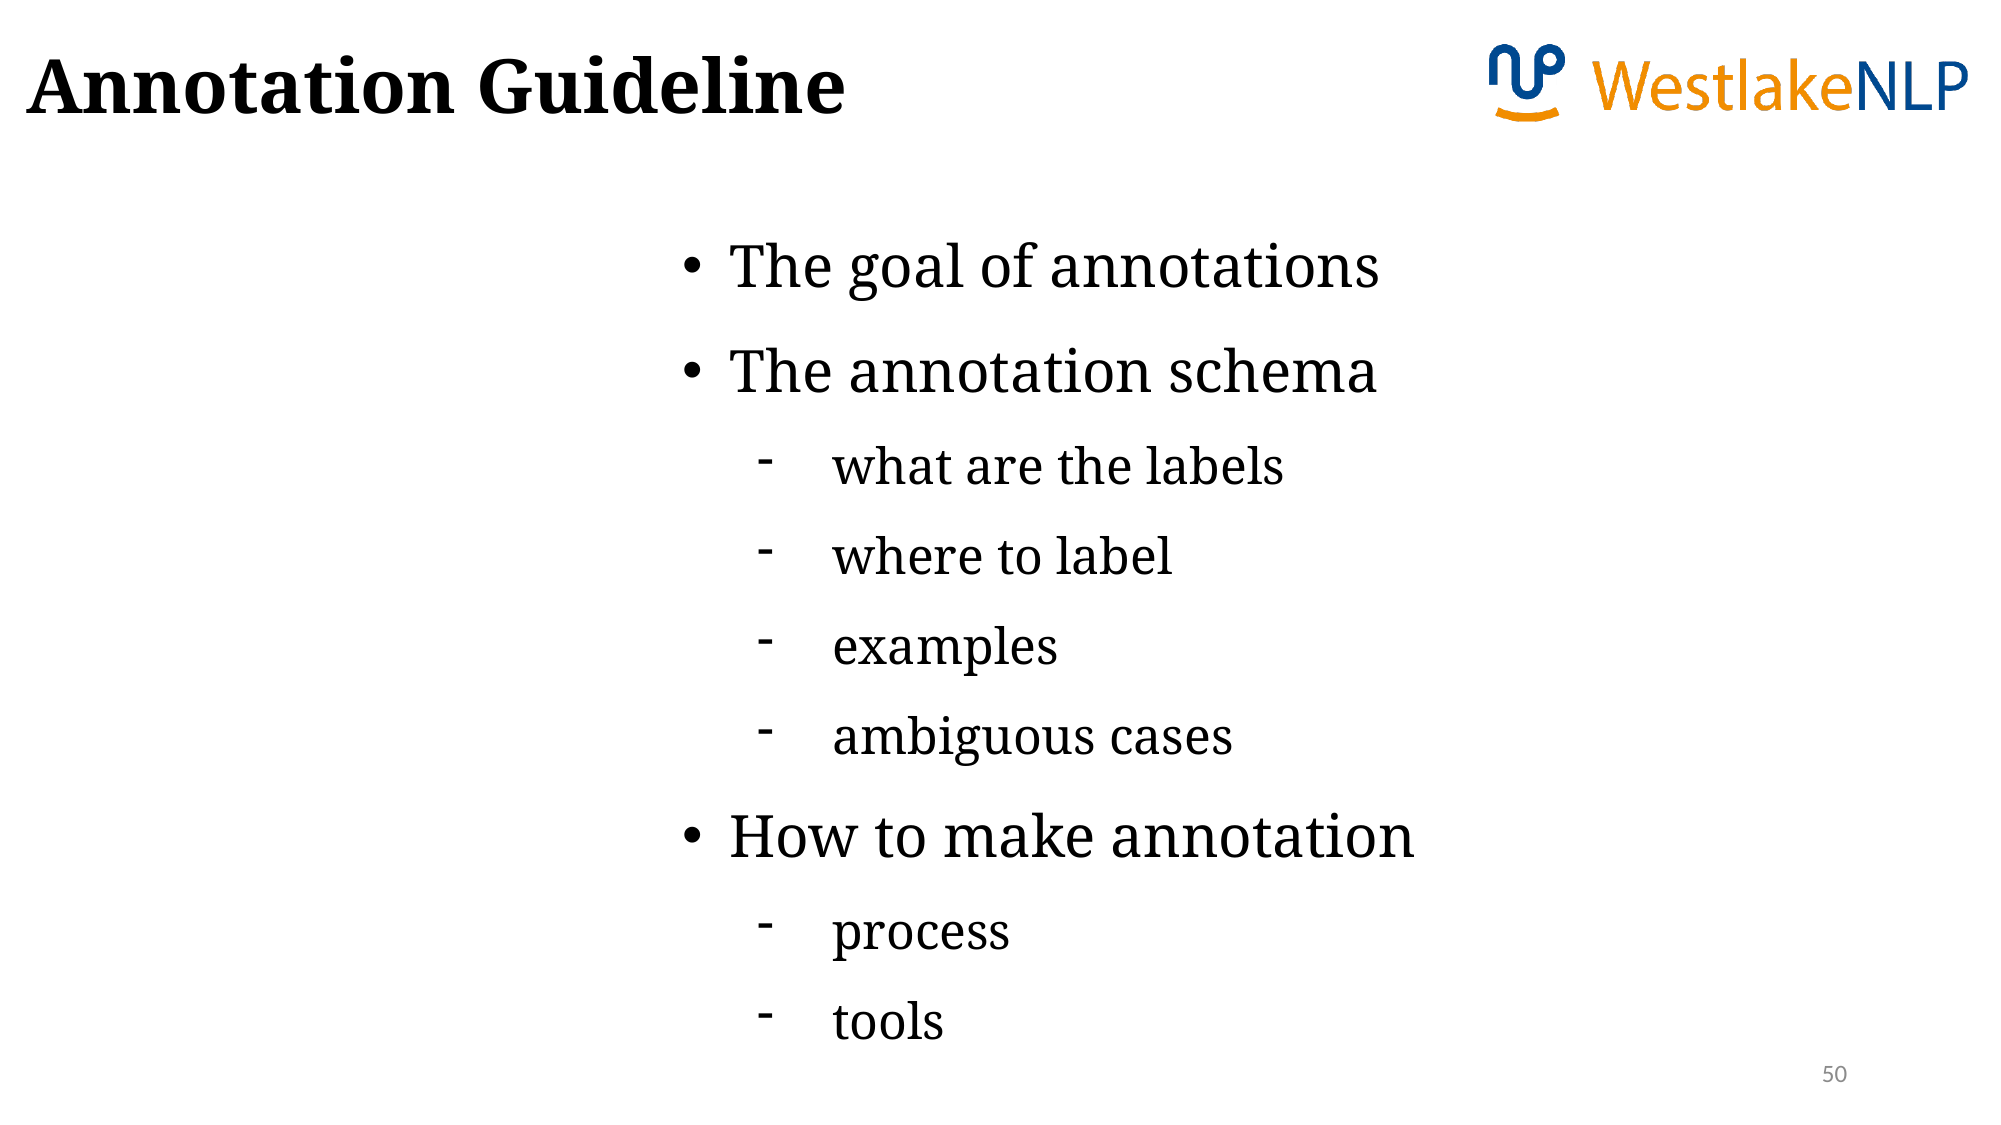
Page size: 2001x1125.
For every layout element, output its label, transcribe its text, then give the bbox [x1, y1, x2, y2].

text_box The goal of annotations The annotation schema what are the labels where to label examples ambiguous cases How to make annotation process tools [667, 186, 1473, 1057]
picture [1459, 0, 2000, 170]
slide_number 50 [1412, 1042, 1863, 1103]
text_box Annotation Guideline [11, 31, 863, 137]
